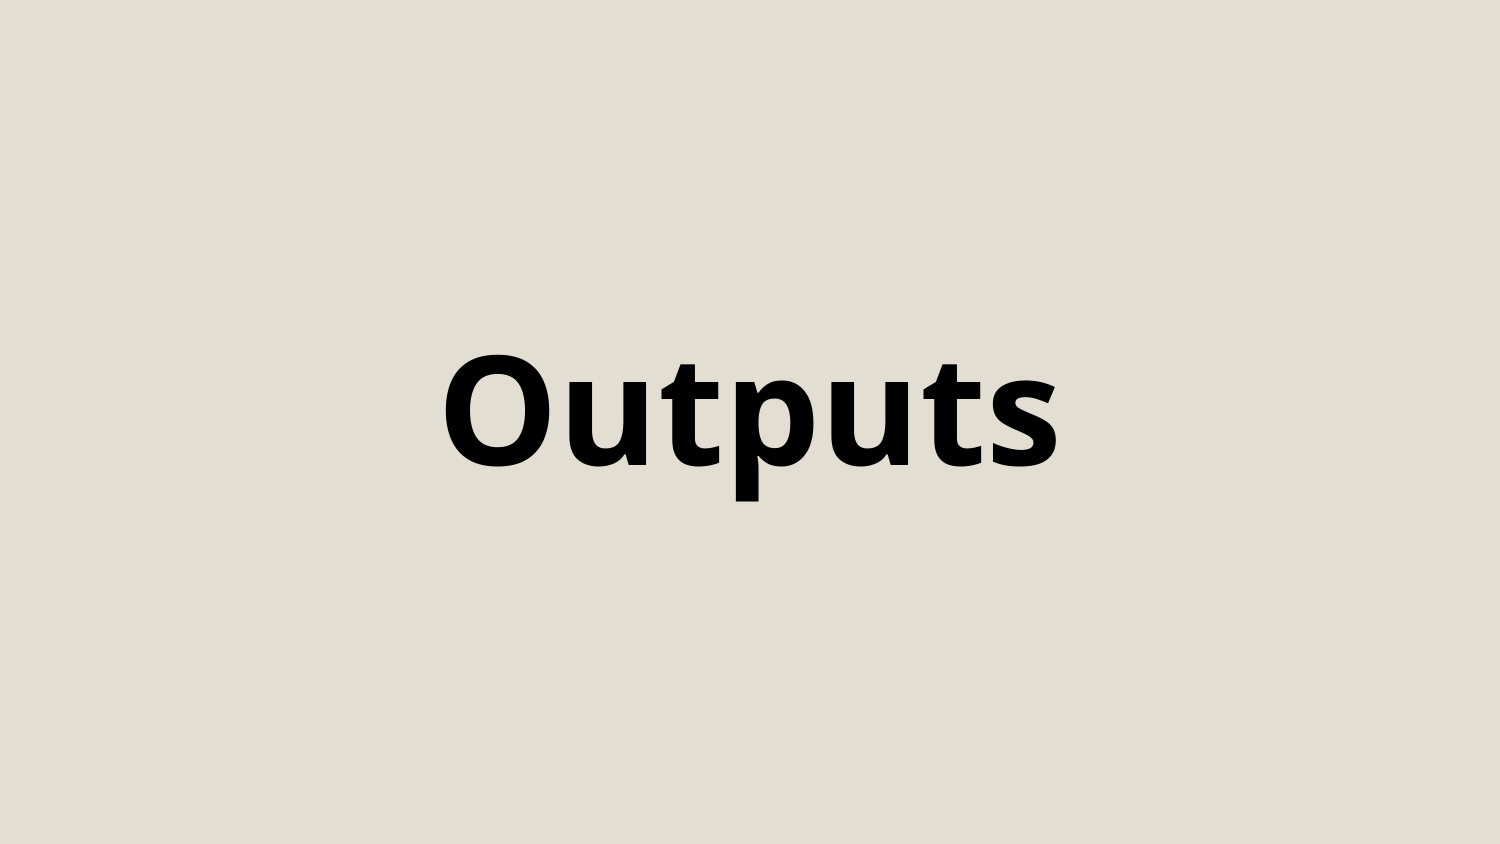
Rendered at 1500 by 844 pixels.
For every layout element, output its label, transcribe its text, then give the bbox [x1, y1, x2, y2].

title Outputs [195, 250, 1305, 594]
